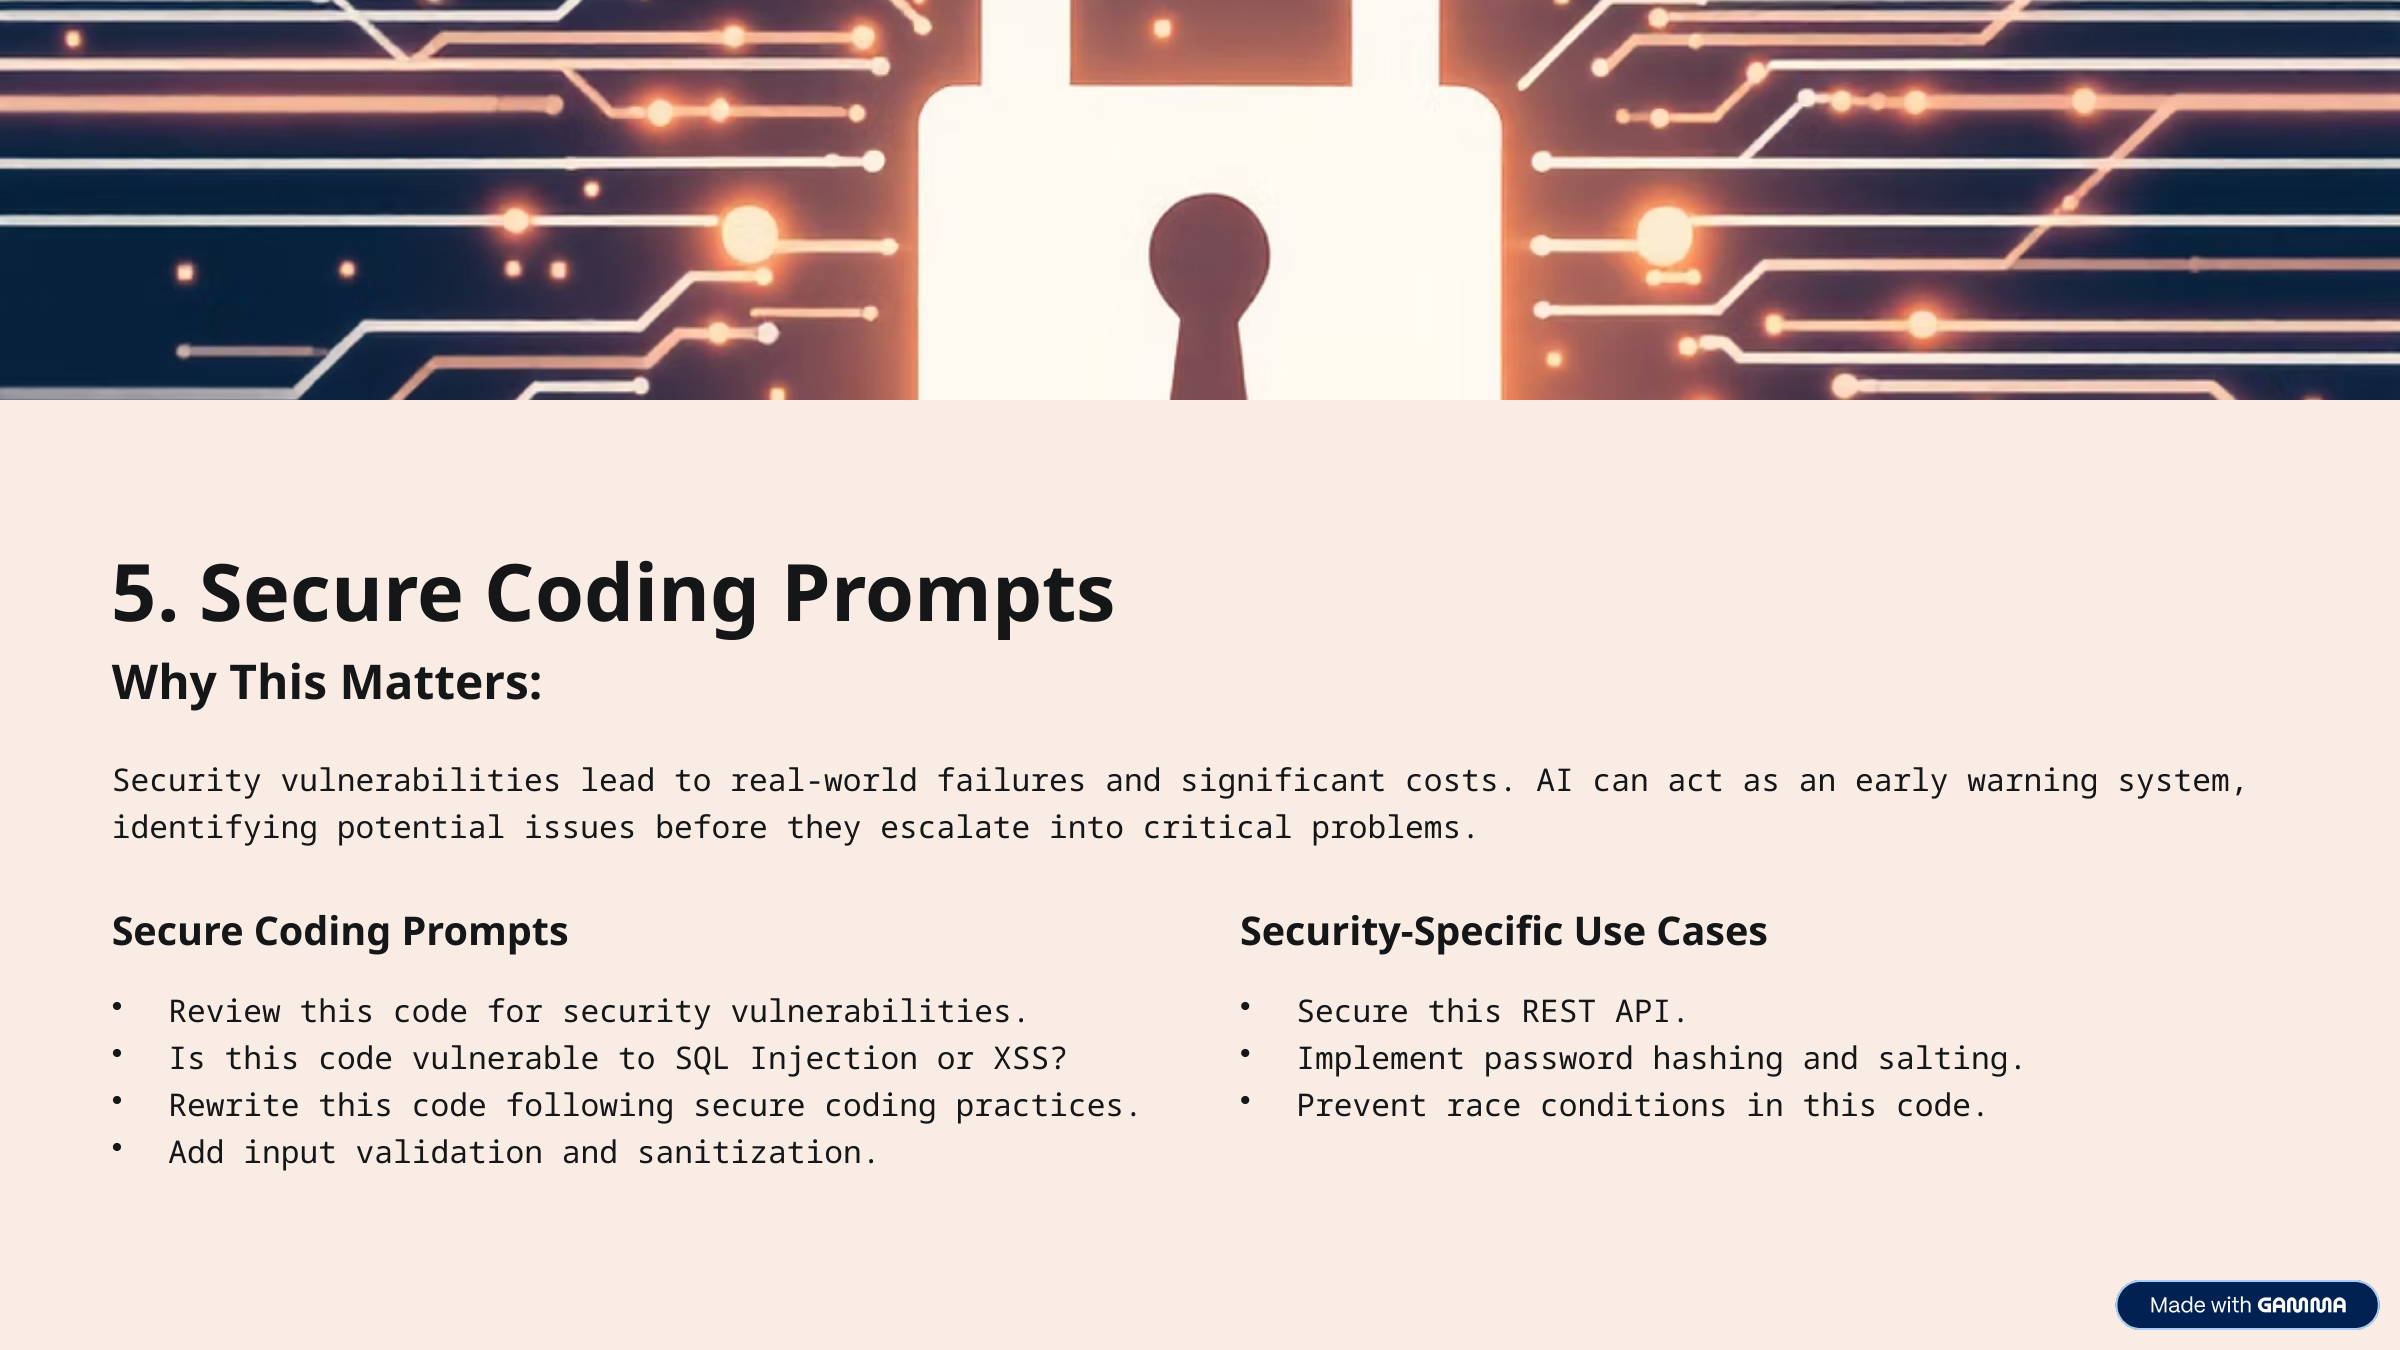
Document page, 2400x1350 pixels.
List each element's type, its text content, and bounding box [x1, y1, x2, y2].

text_box Review this code for security vulnerabilities. Is this code vulnerable to SQL Injection or XSS? Rewrite this code following secure coding practices. Add input validation and sanitization. [111, 982, 1161, 1173]
text_box 5. Secure Coding Prompts [111, 538, 1235, 639]
picture [0, 0, 2400, 400]
text_box Security vulnerabilities lead to real-world failures and significant costs. AI can act as an early warning system, identifying potential issues before they escalate into critical problems. [111, 751, 2288, 847]
text_box Secure this REST API. Implement password hashing and salting. Prevent race conditions in this code. [1240, 982, 2290, 1125]
picture [2106, 1271, 2389, 1339]
text_box Secure Coding Prompts [111, 904, 625, 955]
text_box Security-Specific Use Cases [1240, 904, 1839, 955]
text_box Why This Matters: [111, 649, 592, 710]
